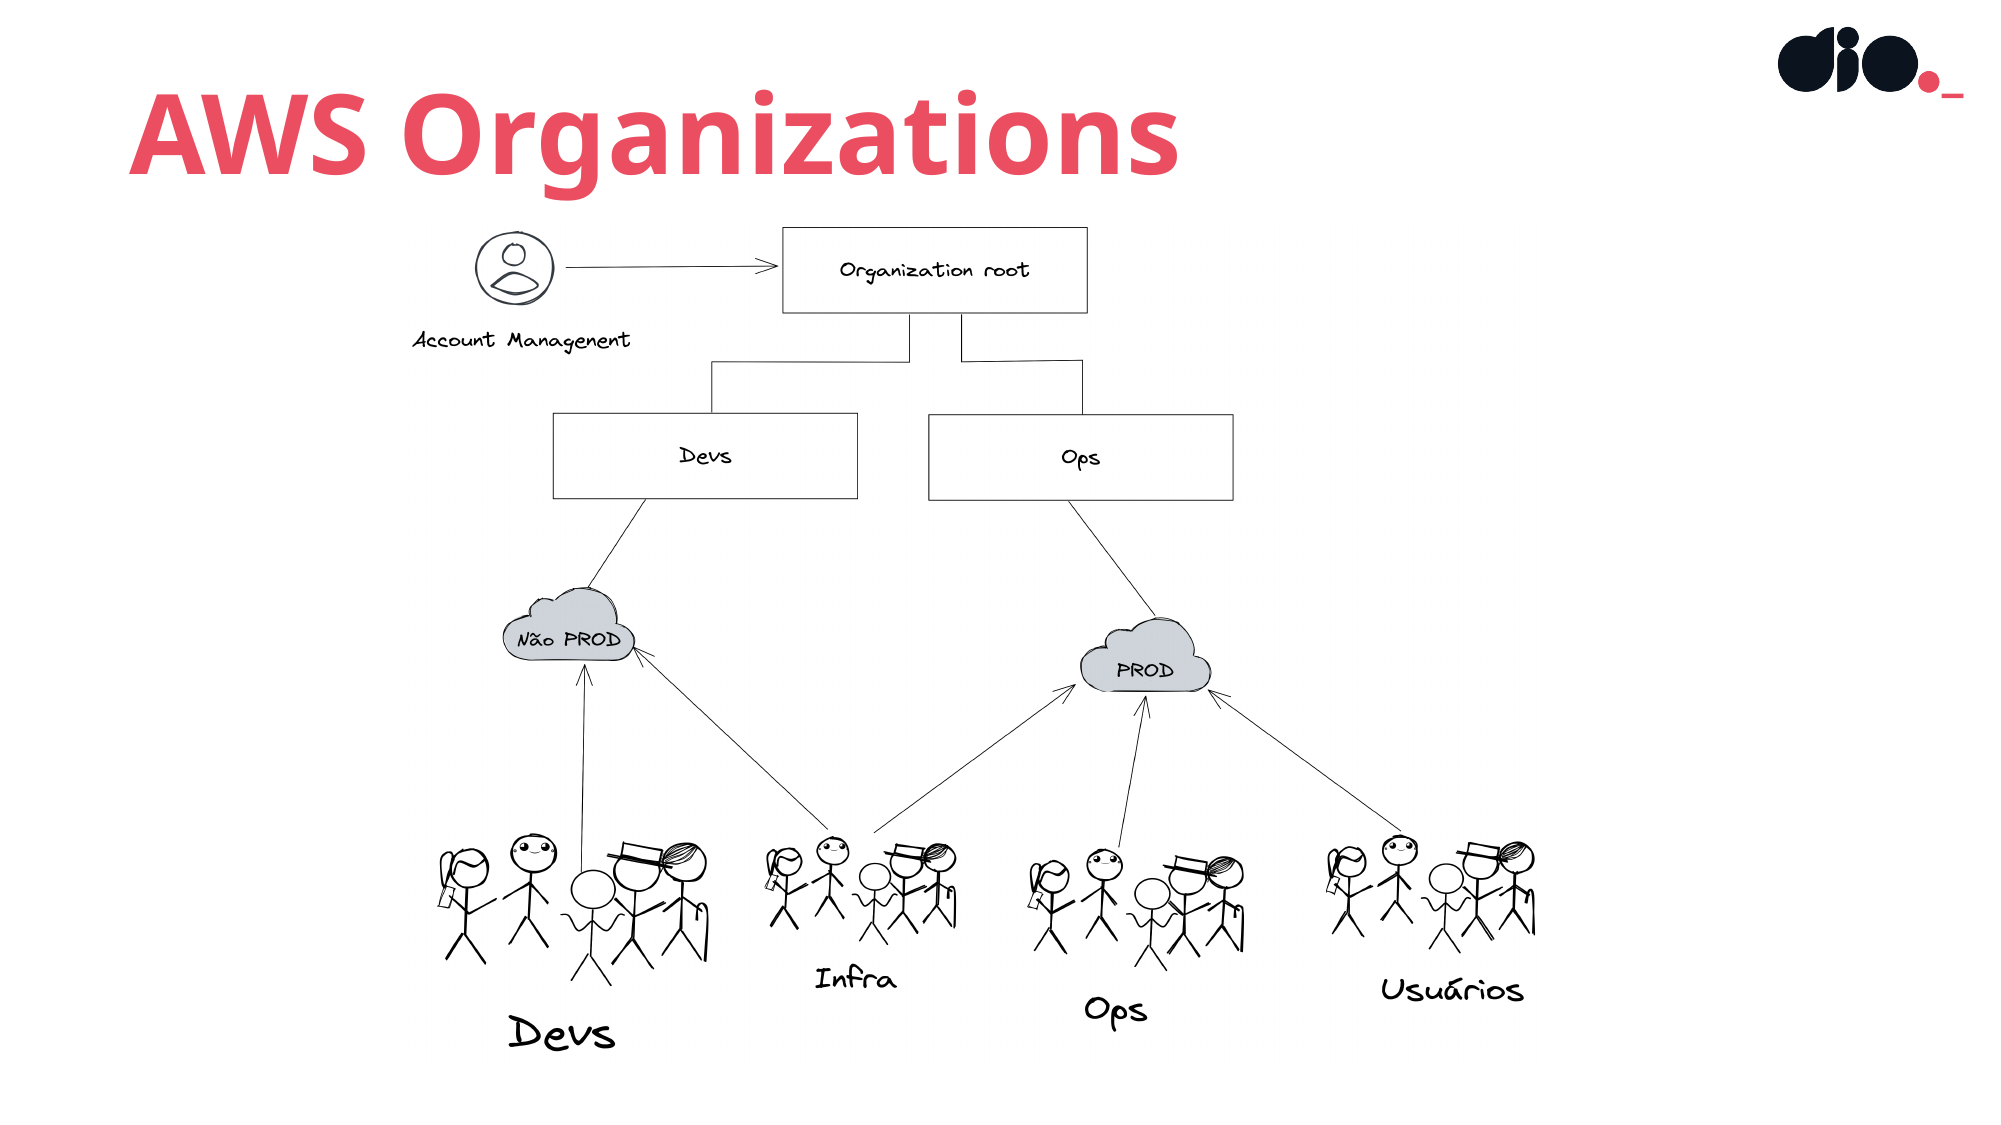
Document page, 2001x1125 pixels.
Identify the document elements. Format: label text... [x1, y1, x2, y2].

picture [403, 220, 1542, 1069]
text_box AWS Organizations [109, 55, 1984, 187]
picture [1777, 26, 1964, 55]
